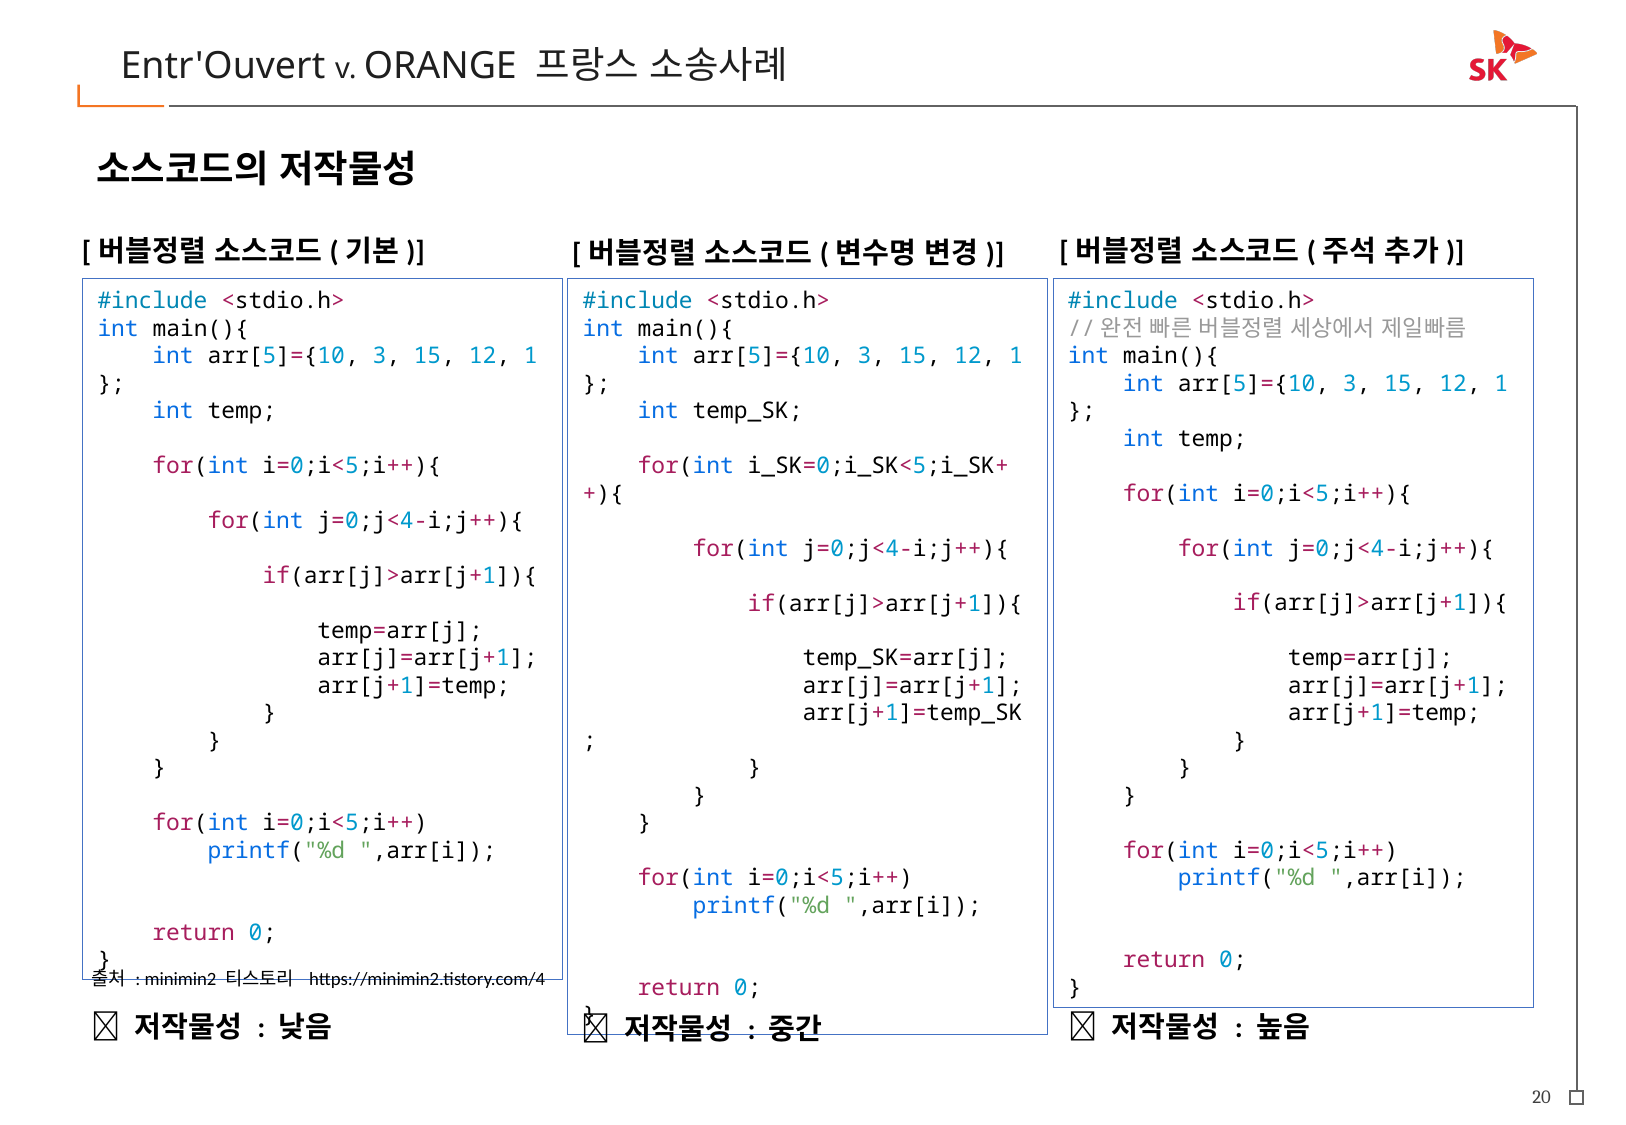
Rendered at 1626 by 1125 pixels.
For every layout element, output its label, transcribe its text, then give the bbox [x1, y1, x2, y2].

text_box #include <stdio.h> int main(){ int arr[5]={10, 3, 15, 12, 1}; int temp; for(int i=0;i<5;i++){ for(int j=0;j<4-i;j++){ if(arr[j]>arr[j+1]){ temp=arr[j]; arr[j]=arr[j+1]; arr[j+1]=temp; } } } for(int i=0;i<5;i++) printf("%d ",arr[i]); return 0; } [82, 278, 563, 959]
text_box #include <stdio.h> int main(){ int arr[5]={10, 3, 15, 12, 1}; int temp_SK; for(int i_SK=0;i_SK<5;i_SK++){ for(int j=0;j<4-i;j++){ if(arr[j]>arr[j+1]){ temp_SK=arr[j]; arr[j]=arr[j+1]; arr[j+1]=temp_SK; } } } for(int i=0;i<5;i++) printf("%d ",arr[i]); return 0; } [567, 278, 1048, 1035]
text_box  저작물성 : 높음 [1053, 1001, 1534, 1052]
text_box [버블정렬 소스코드(주석 추가)] [1044, 225, 1525, 275]
text_box 소스코드의 저작물성 [81, 137, 433, 198]
text_box [버블정렬 소스코드(변수명 변경)] [557, 226, 1038, 277]
text_box #include <stdio.h> //완전 빠른 버블정렬 세상에서 제일빠름 int main(){ int arr[5]={10, 3, 15, 12, 1}; int temp; for(int i=0;i<5;i++){ for(int j=0;j<4-i;j++){ if(arr[j]>arr[j+1]){ temp=arr[j]; arr[j]=arr[j+1]; arr[j+1]=temp; } } } for(int i=0;i<5;i++) printf("%d ",arr[i]); return 0; } [1053, 278, 1534, 1001]
picture [1469, 30, 1537, 81]
text_box  저작물성 : 낮음 [76, 1001, 557, 1052]
text_box [버블정렬 소스코드(기본)] [67, 225, 548, 275]
text_box Entr'Ouvert v. ORANGE 프랑스 소송사례 [105, 33, 803, 94]
text_box  저작물성 : 중간 [566, 1002, 1047, 1053]
text_box 출처 : minimin2 티스토리 https://minimin2.tistory.com/4 [76, 959, 890, 997]
